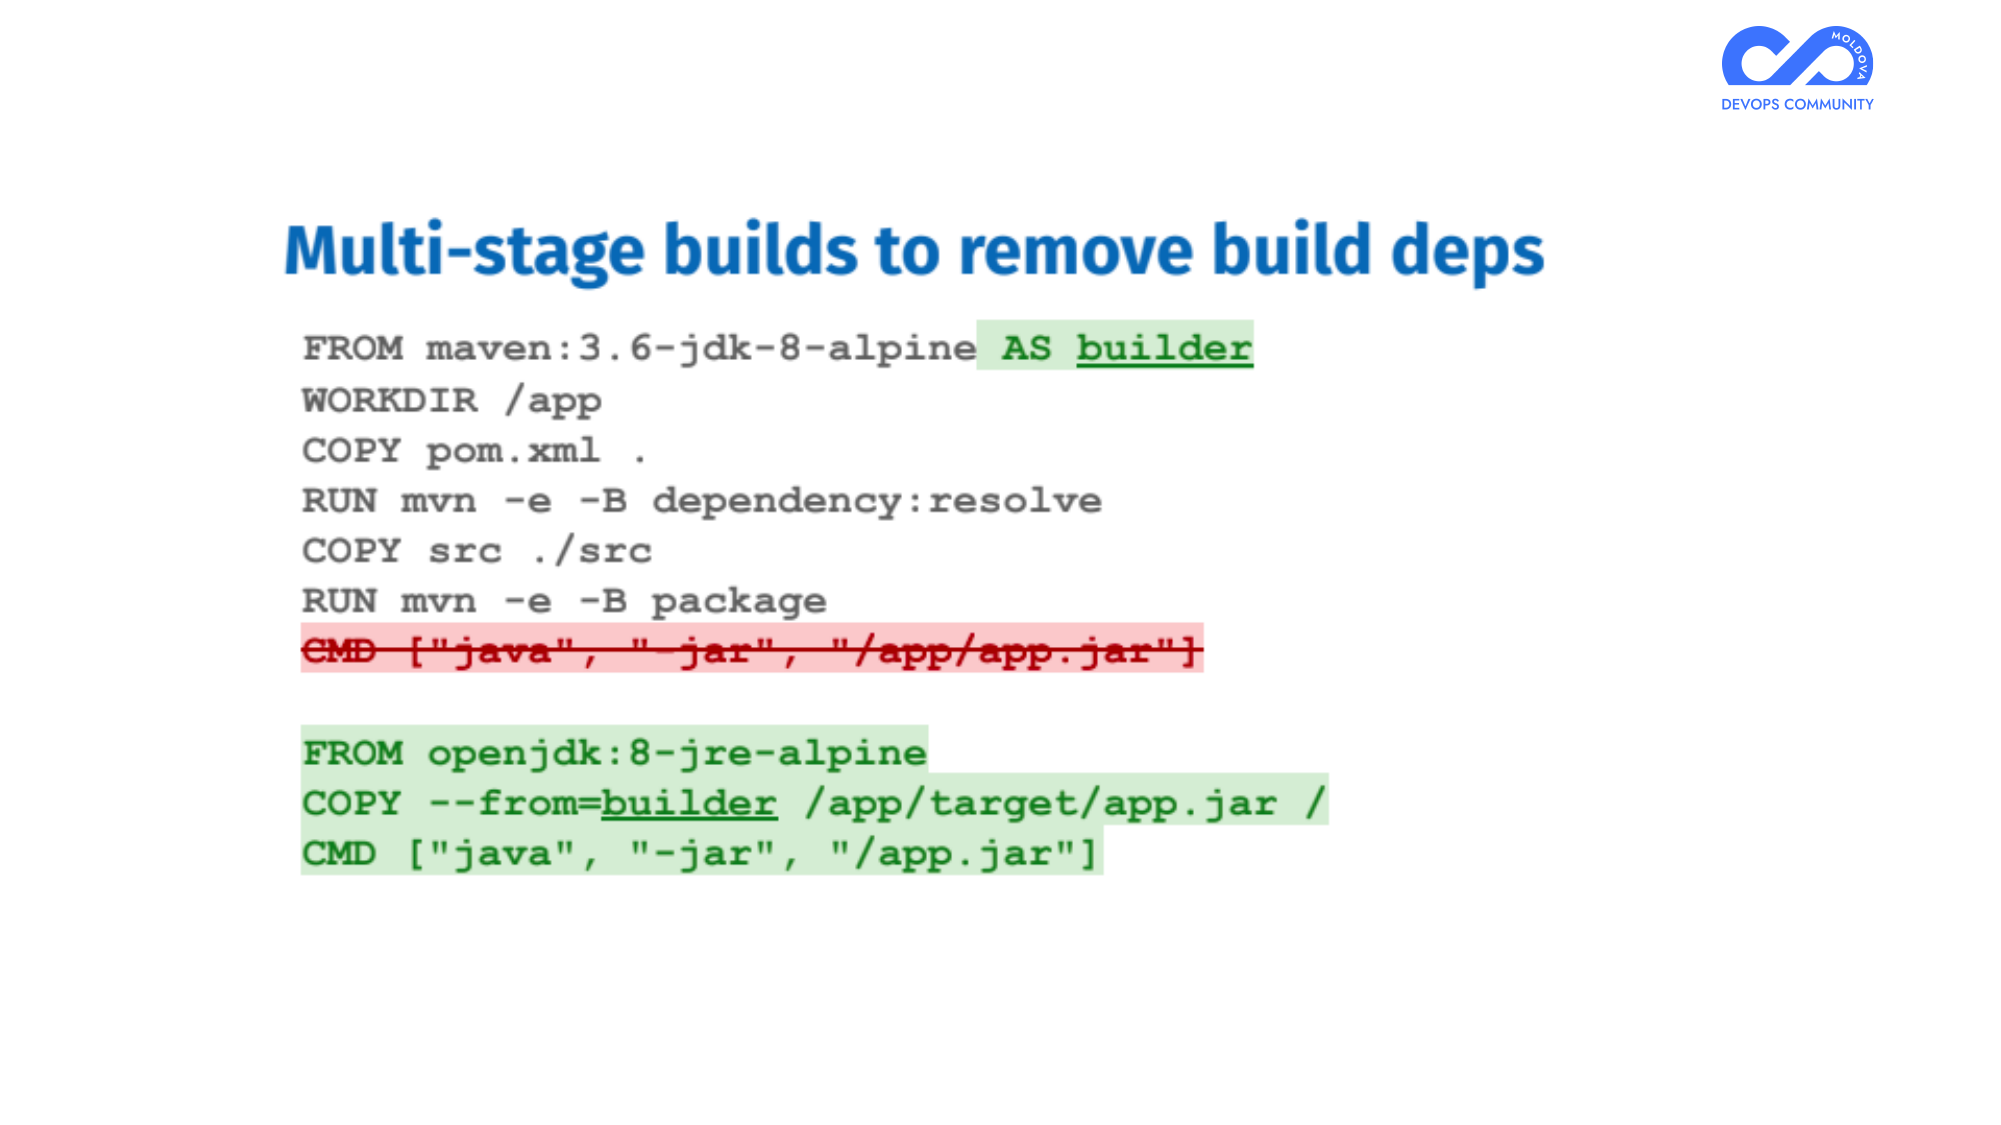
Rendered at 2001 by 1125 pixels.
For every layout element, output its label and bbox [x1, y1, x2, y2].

picture [1722, 26, 1874, 110]
picture [170, 193, 1700, 932]
